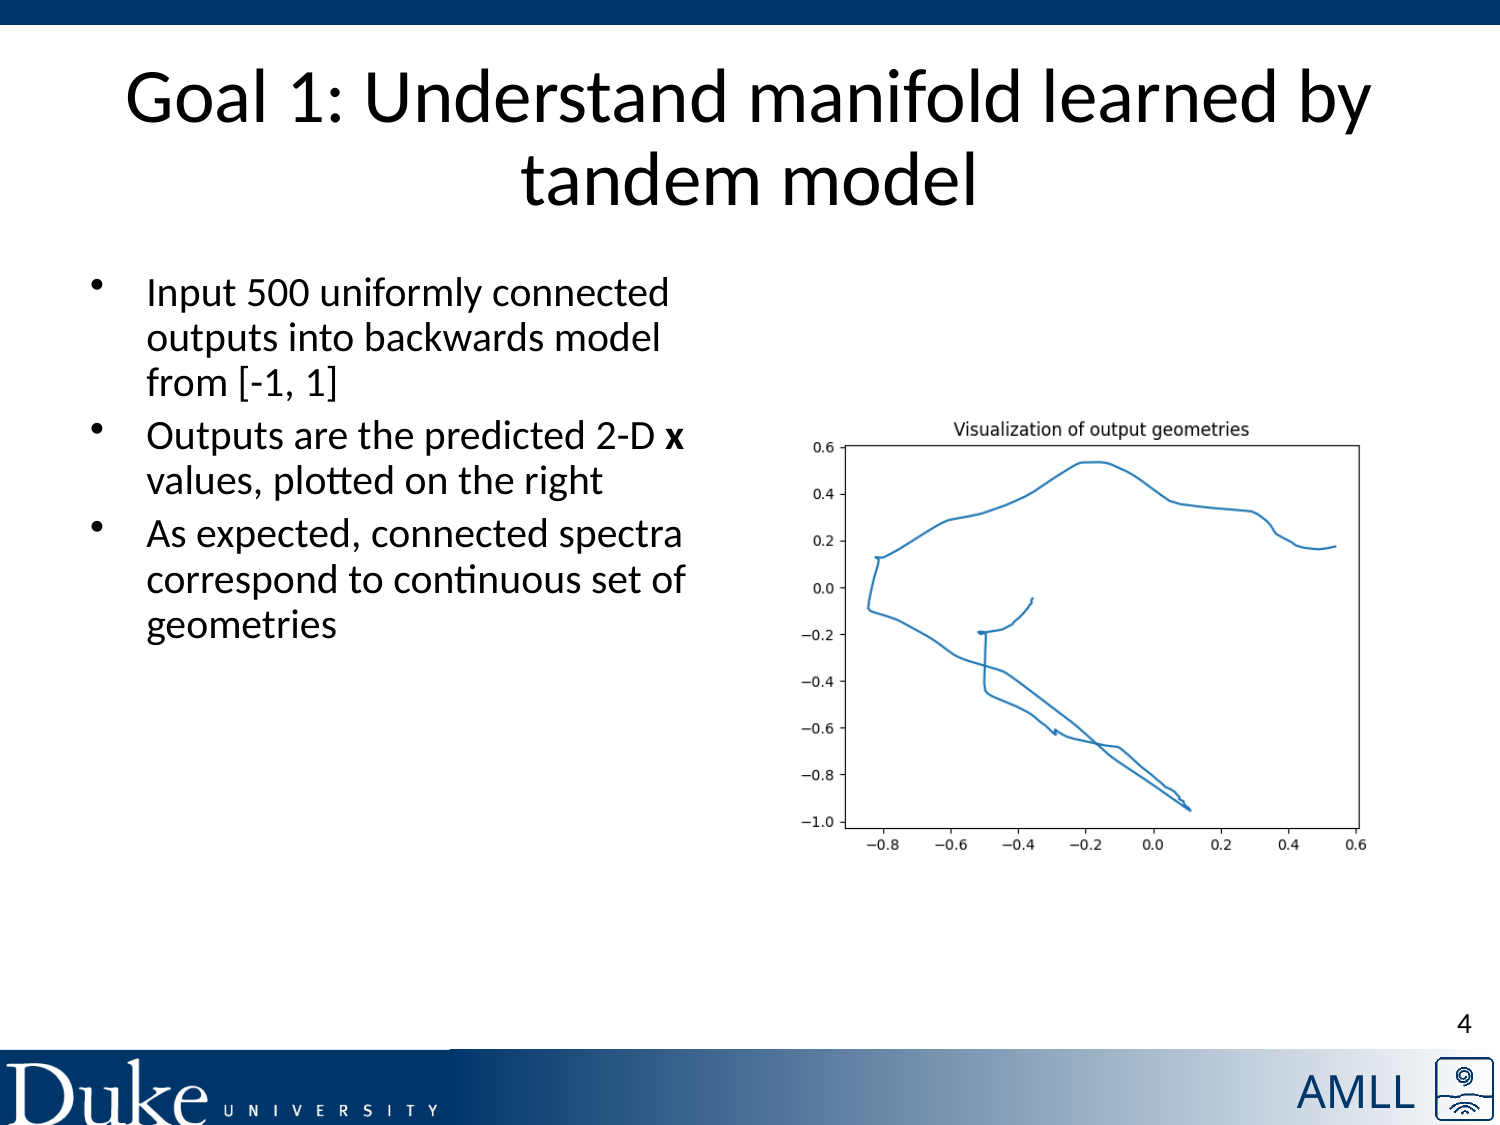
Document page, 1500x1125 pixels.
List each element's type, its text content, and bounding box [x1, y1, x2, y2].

picture [762, 385, 1425, 883]
title Goal 1: Understand manifold learned by tandem model [75, 45, 1425, 233]
slide_number 4 [1412, 997, 1500, 1049]
picture [0, 1048, 963, 1125]
picture [1435, 1057, 1494, 1121]
list Input 500 uniformly connected outputs into backwards model from [-1, 1] Outputs are the predicted 2-D x values, plotted on the right As expected, connected spectra correspond to continuous set of geometries [75, 262, 738, 1005]
